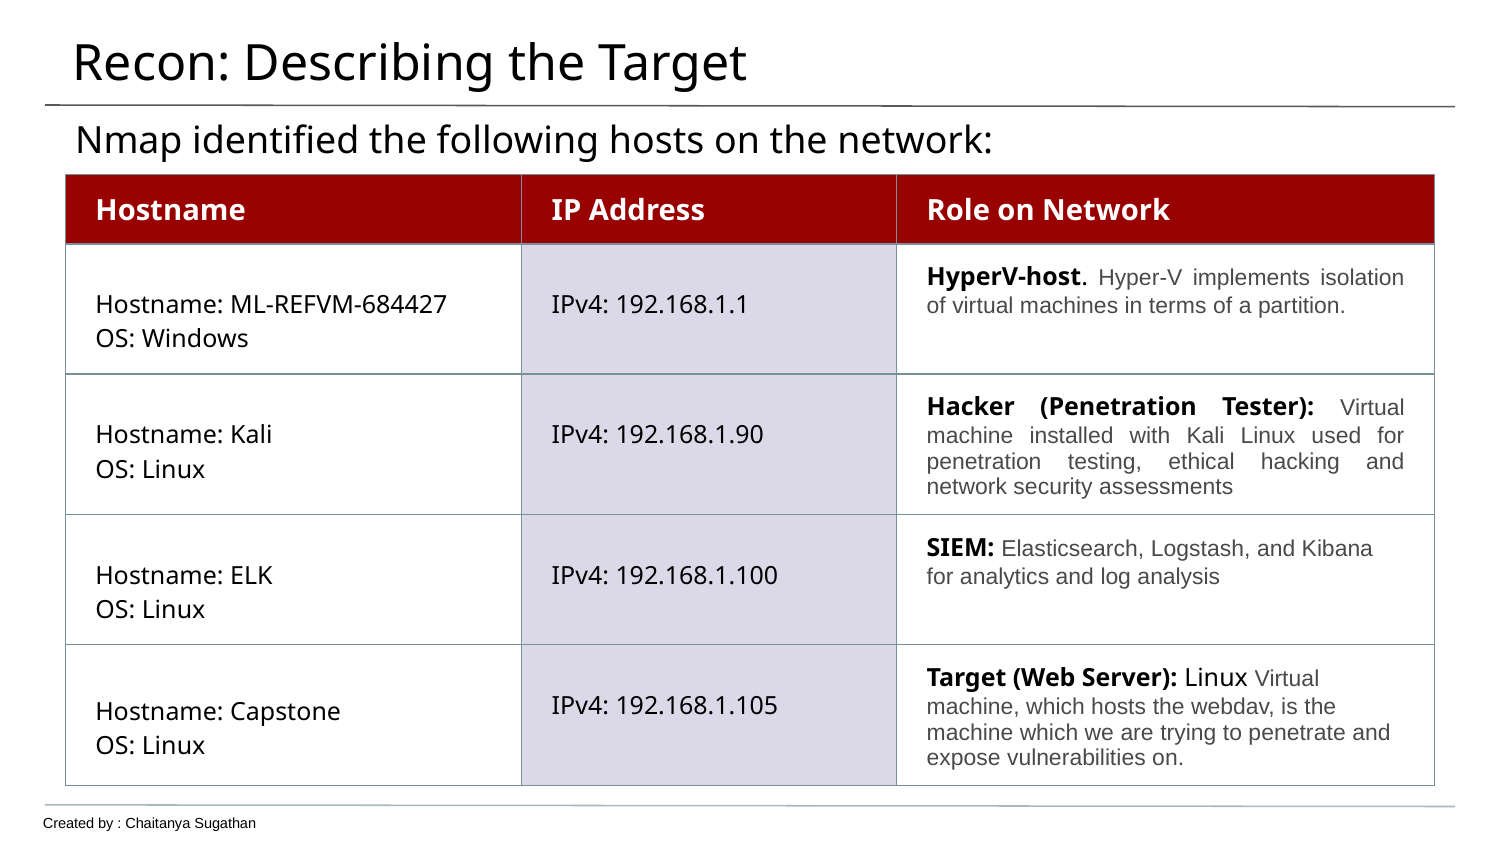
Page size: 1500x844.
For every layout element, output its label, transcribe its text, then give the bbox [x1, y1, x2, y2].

table_cell IPv4: 192.168.1.100 [522, 515, 896, 644]
table_header Hostname [66, 175, 521, 243]
table_cell Target (Web Server): Linux Virtual machine, which hosts the webdav, is the machine which we are trying to penetrate and expose vulnerabilities on. [897, 645, 1434, 785]
title Recon: Describing the Target [0, 0, 1500, 88]
subtitle Nmap identified the following hosts on the network: [0, 100, 1500, 161]
table_cell IPv4: 192.168.1.90 [522, 375, 896, 514]
table_cell Hostname: Kali OS: Linux [66, 375, 521, 514]
table_cell Hostname: Capstone OS: Linux [66, 645, 521, 785]
table_cell Hacker (Penetration Tester): Virtual machine installed with Kali Linux used for penetration testing, ethical hacking and network security assessments [897, 375, 1434, 514]
table_cell Hostname: ML-REFVM-684427 OS: Windows [66, 245, 521, 373]
table_cell Hostname: ELK OS: Linux [66, 515, 521, 644]
subtitle Created by : Chaitanya Sugathan [0, 806, 1306, 844]
table_cell IPv4: 192.168.1.1 [522, 245, 896, 373]
table_header Role on Network [897, 175, 1434, 243]
table_cell HyperV-host. Hyper-V implements isolation of virtual machines in terms of a partition. [897, 245, 1434, 373]
table_cell SIEM: Elasticsearch, Logstash, and Kibana for analytics and log analysis [897, 515, 1434, 644]
table_cell IPv4: 192.168.1.105 [522, 645, 896, 785]
table_header IP Address [522, 175, 896, 243]
